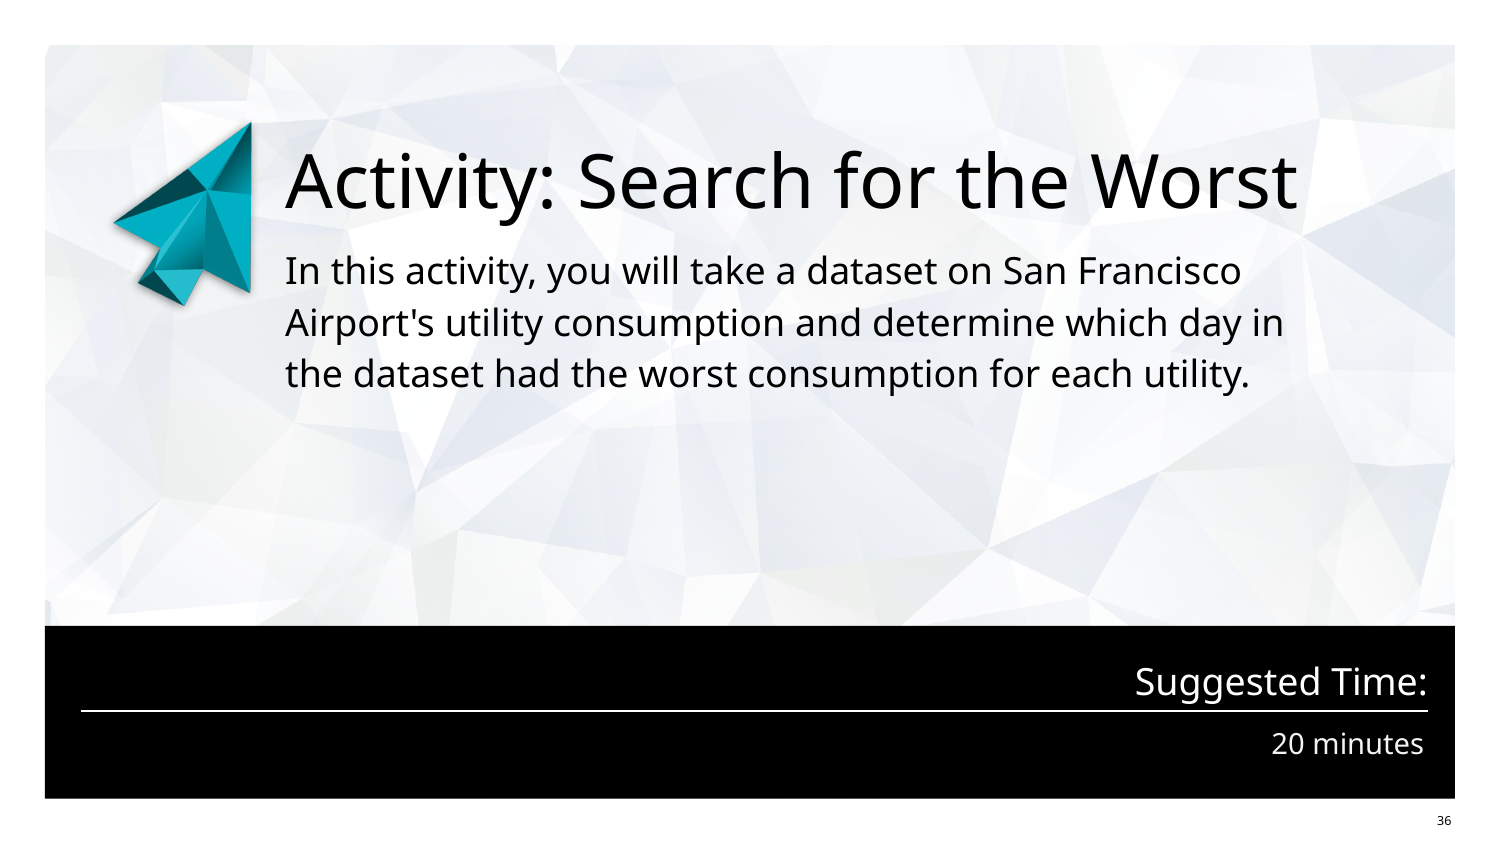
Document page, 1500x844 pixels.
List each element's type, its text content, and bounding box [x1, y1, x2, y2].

picture [45, 45, 1455, 625]
title Activity: Search for the Worst In this activity, you will take a dataset on San Francisco Airport's utility consumption and determine which day in the dataset had the worst consumption for each utility. [0, 45, 1345, 581]
title 20 minutes [968, 706, 1440, 779]
